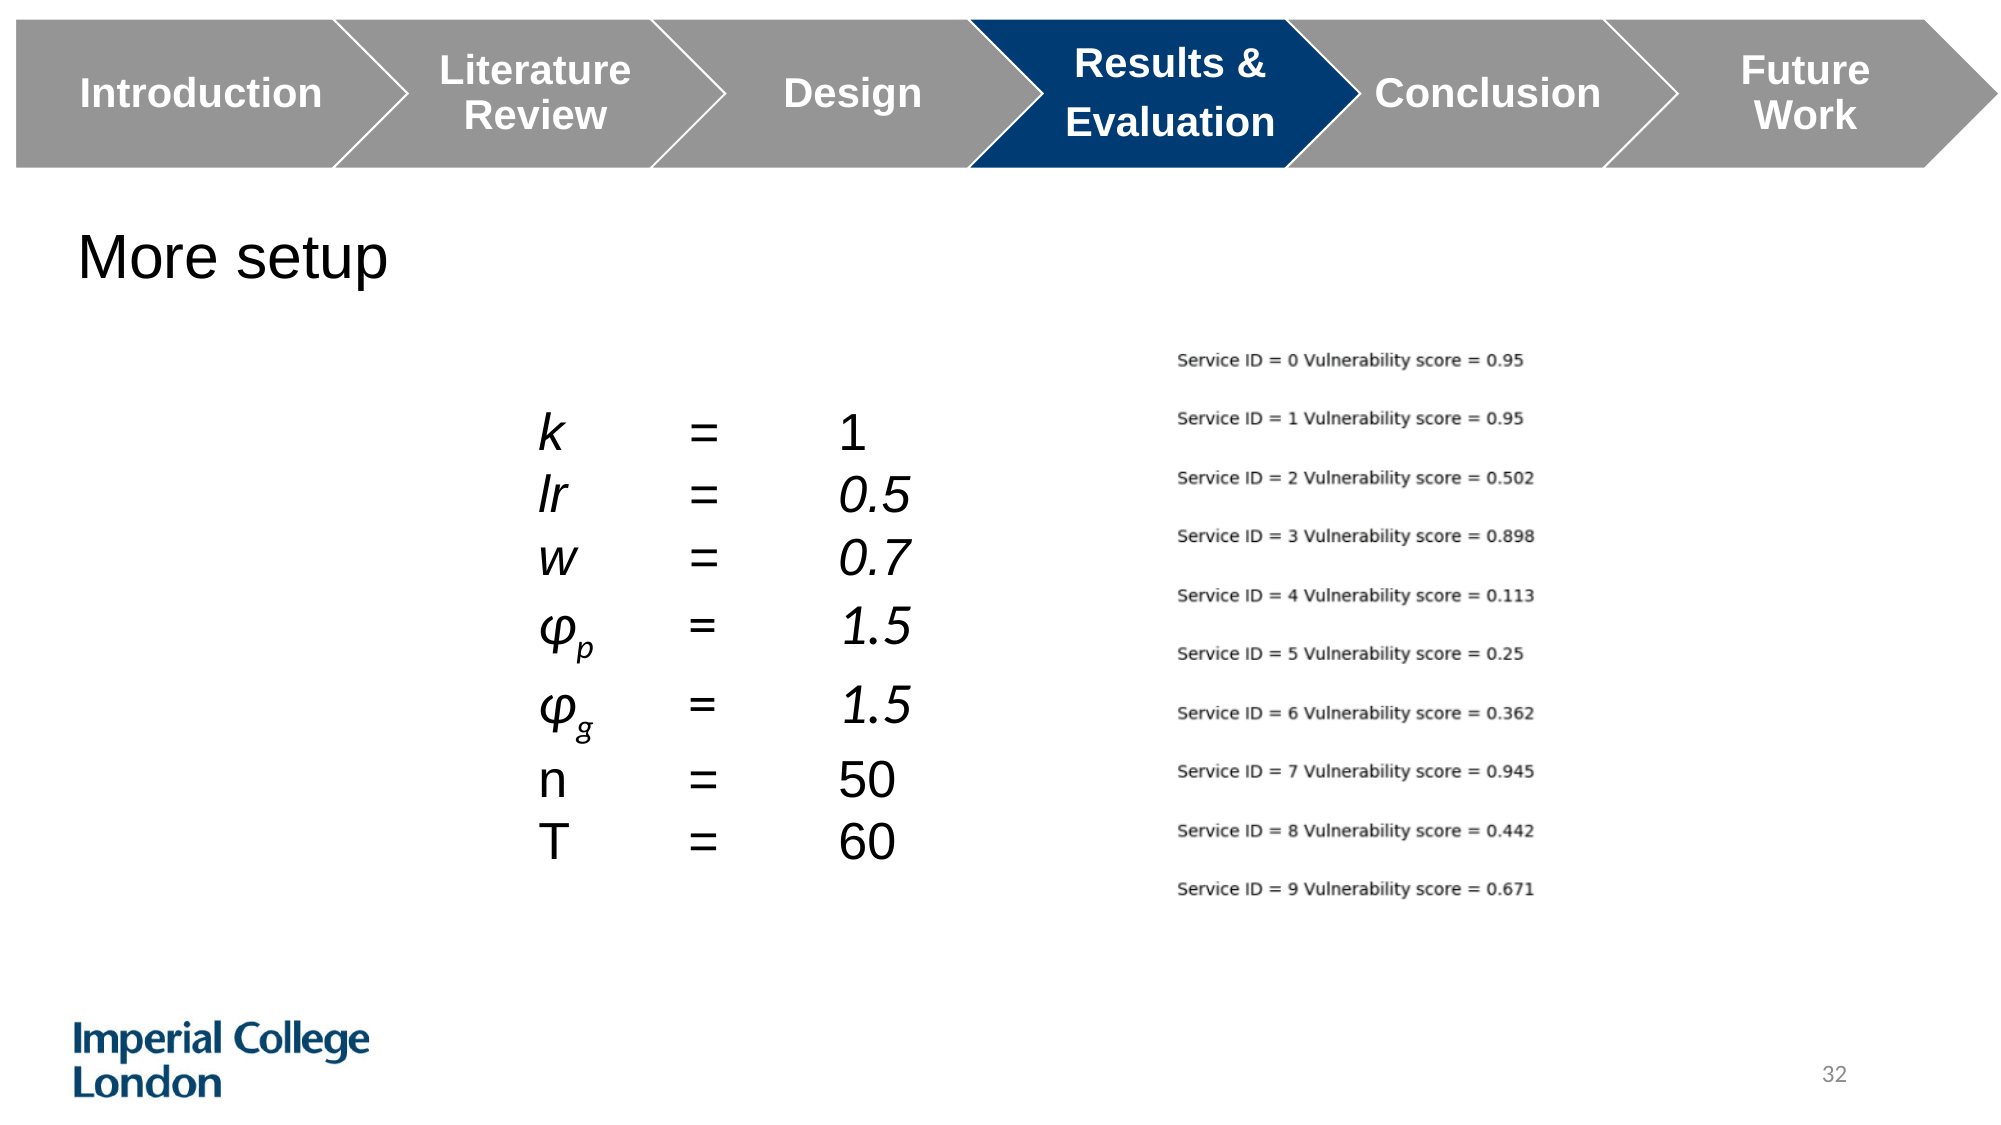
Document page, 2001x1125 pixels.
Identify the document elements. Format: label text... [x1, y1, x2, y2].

text_box k = 1 lr = 0.5 w = 0.7 ɸp = 1.5 ɸg = 1.5 n = 50 T = 60 [523, 391, 927, 1078]
picture [1154, 335, 1580, 921]
picture [66, 1011, 376, 1103]
text_box More setup [62, 208, 405, 299]
slide_number 32 [1412, 1042, 1863, 1103]
